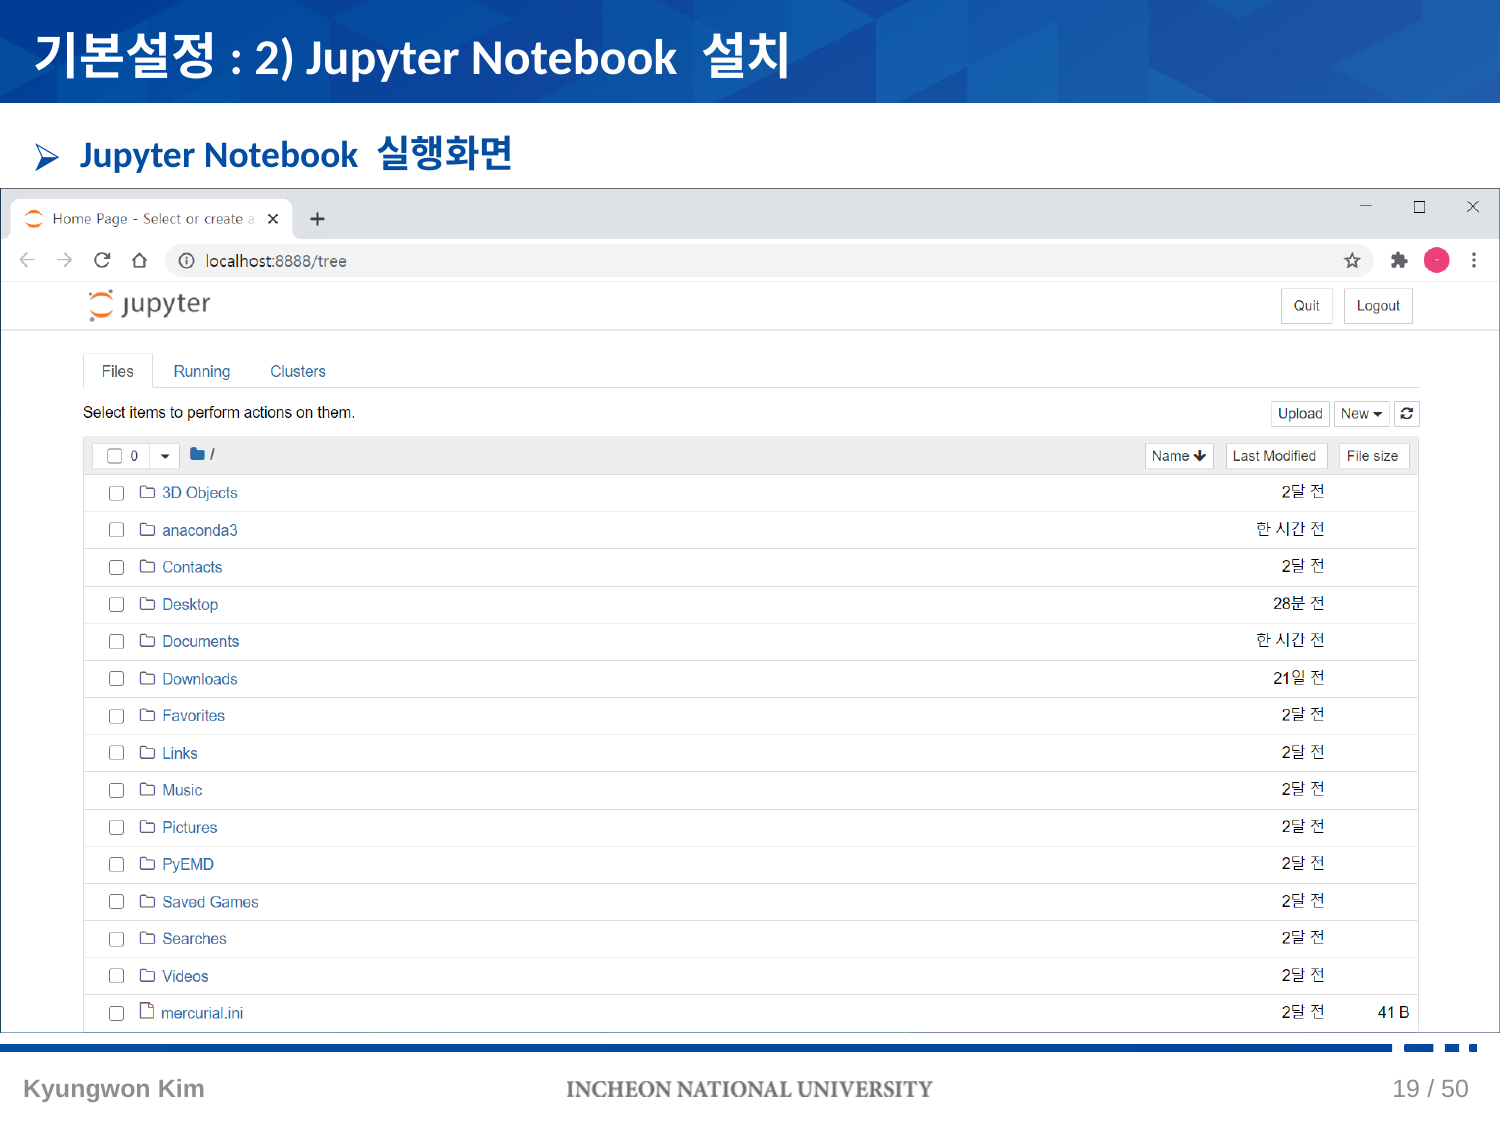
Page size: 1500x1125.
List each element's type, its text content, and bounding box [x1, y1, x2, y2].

picture [0, 188, 1500, 1033]
text_box Jupyter Notebook 실행화면 [18, 122, 1482, 186]
picture [0, 0, 1500, 103]
text_box 기본설정: 2) Jupyter Notebook 설치 [18, 16, 1482, 93]
slide_number 18 / 50 [1371, 1057, 1490, 1118]
picture [567, 1081, 933, 1097]
